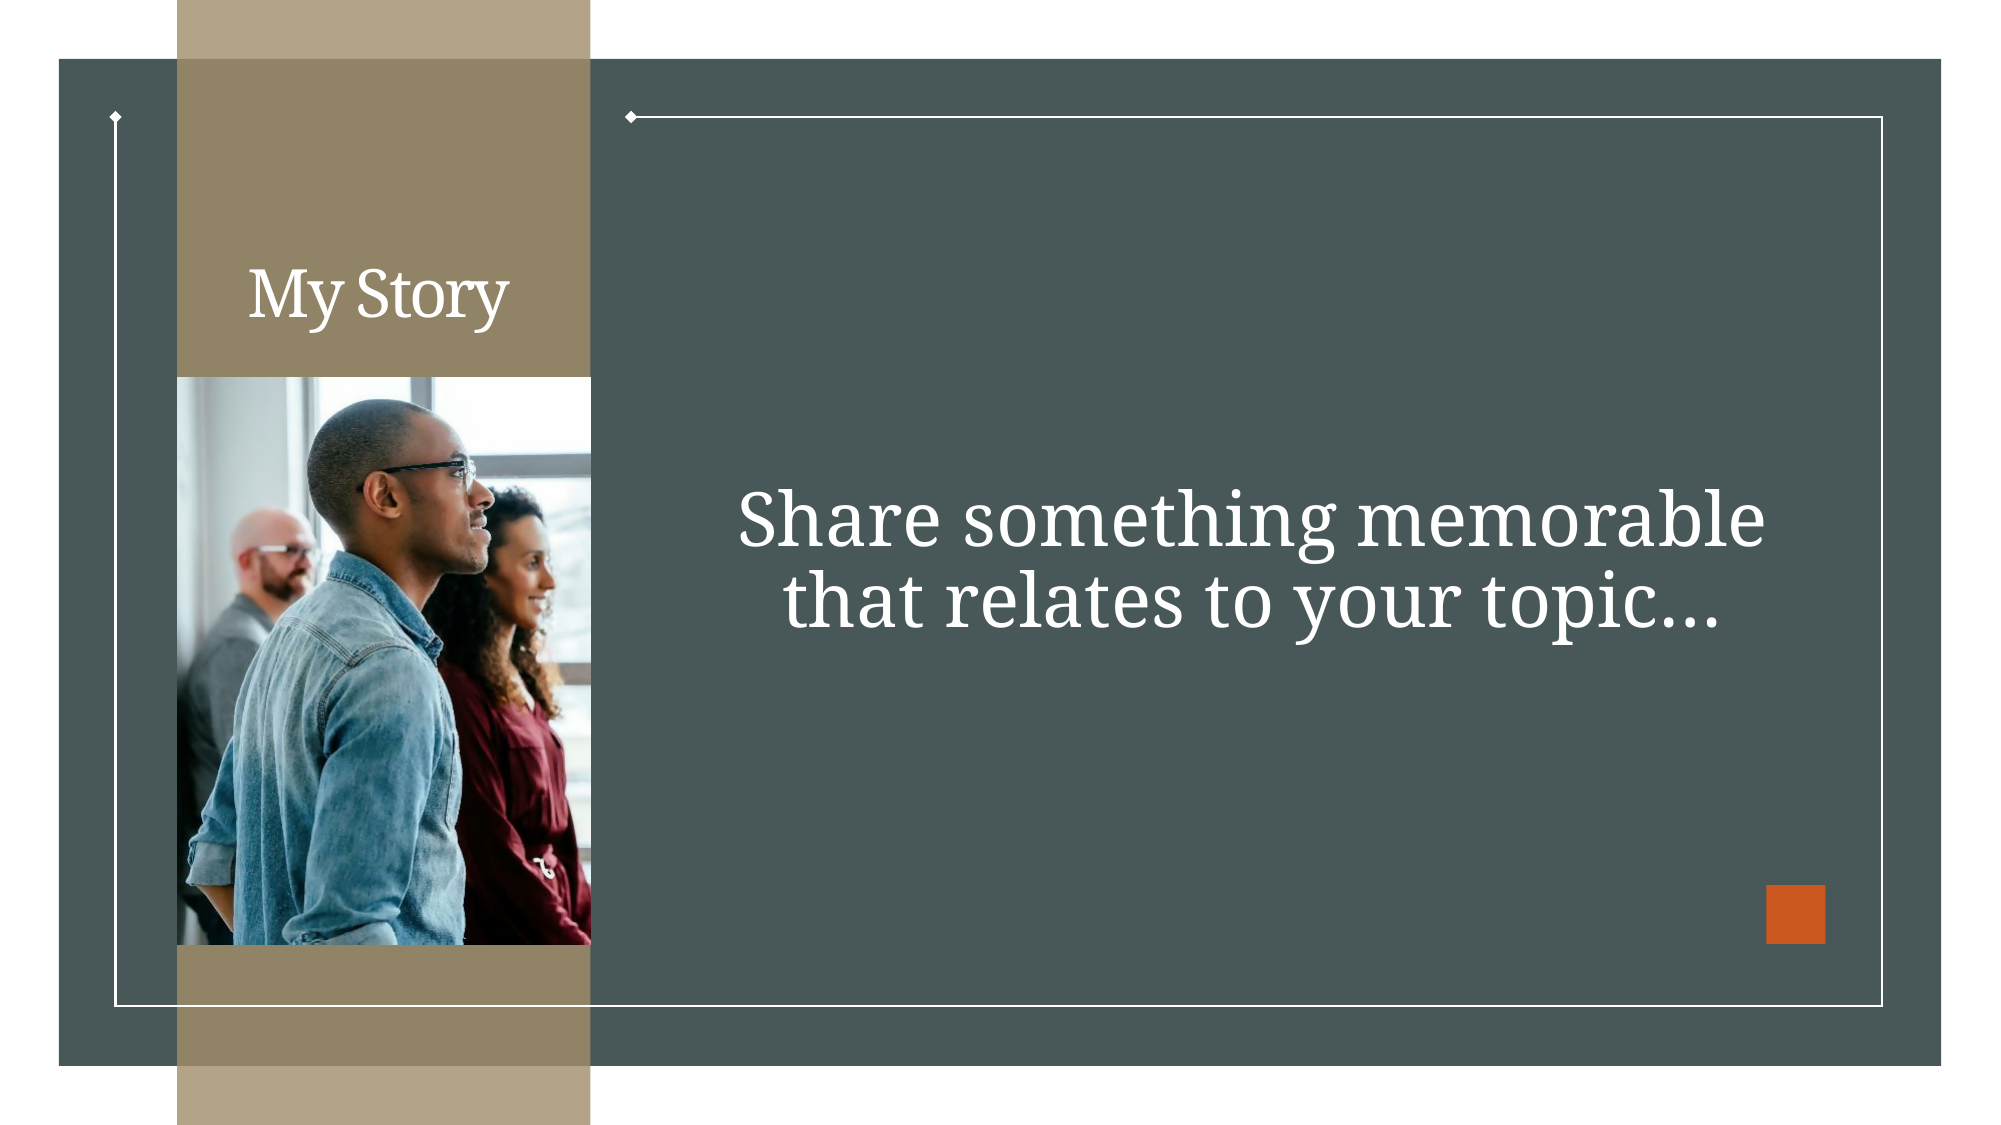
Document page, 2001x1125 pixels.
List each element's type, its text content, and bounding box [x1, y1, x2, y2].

title My Story [192, 35, 567, 340]
list Share something memorable that relates to your topic… [717, 438, 1789, 687]
picture [177, 377, 591, 945]
